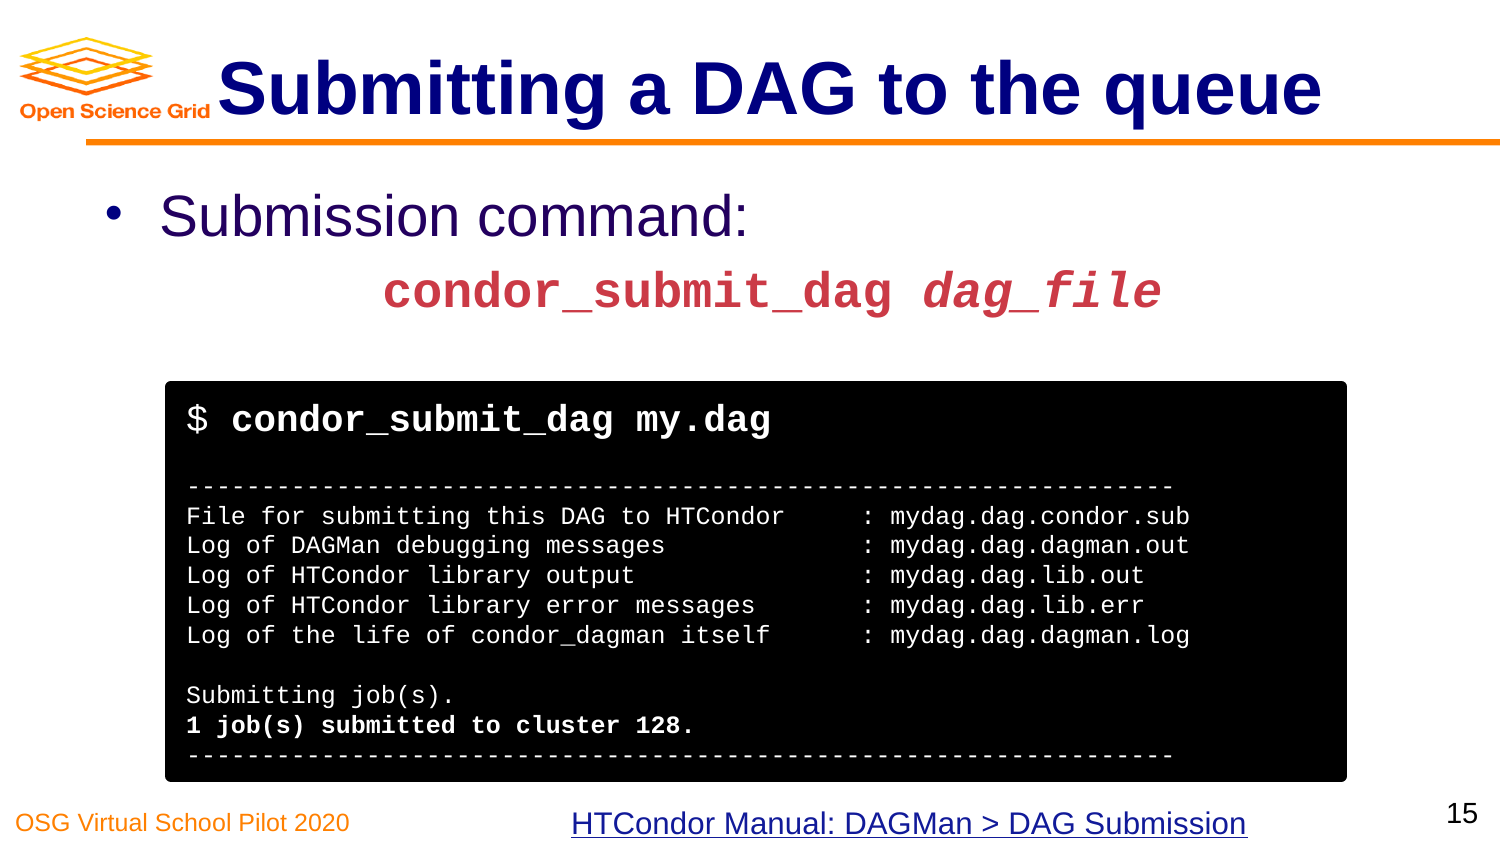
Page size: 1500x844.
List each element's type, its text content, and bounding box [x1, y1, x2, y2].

text_box $ condor_submit_dag my.dag ------------------------------------------------------------------ File for submitting this DAG to HTCondor : mydag.dag.condor.sub Log of DAGMan debugging messages : mydag.dag.dagman.out Log of HTCondor library output : mydag.dag.lib.out Log of HTCondor library error messages : mydag.dag.lib.err Log of the life of condor_dagman itself : mydag.dag.dagman.log Submitting job(s). 1 job(s) submitted to cluster 128. ------------------------------------------------------------------ [171, 386, 1342, 776]
slide_number 15 [1431, 787, 1500, 844]
picture [0, 20, 201, 134]
title Submitting a DAG to the queue [201, 14, 1342, 155]
text_box HTCondor Manual: DAGMan > DAG Submission [556, 796, 1294, 844]
list Submission command: condor_submit_dag dag_file [88, 170, 1400, 434]
